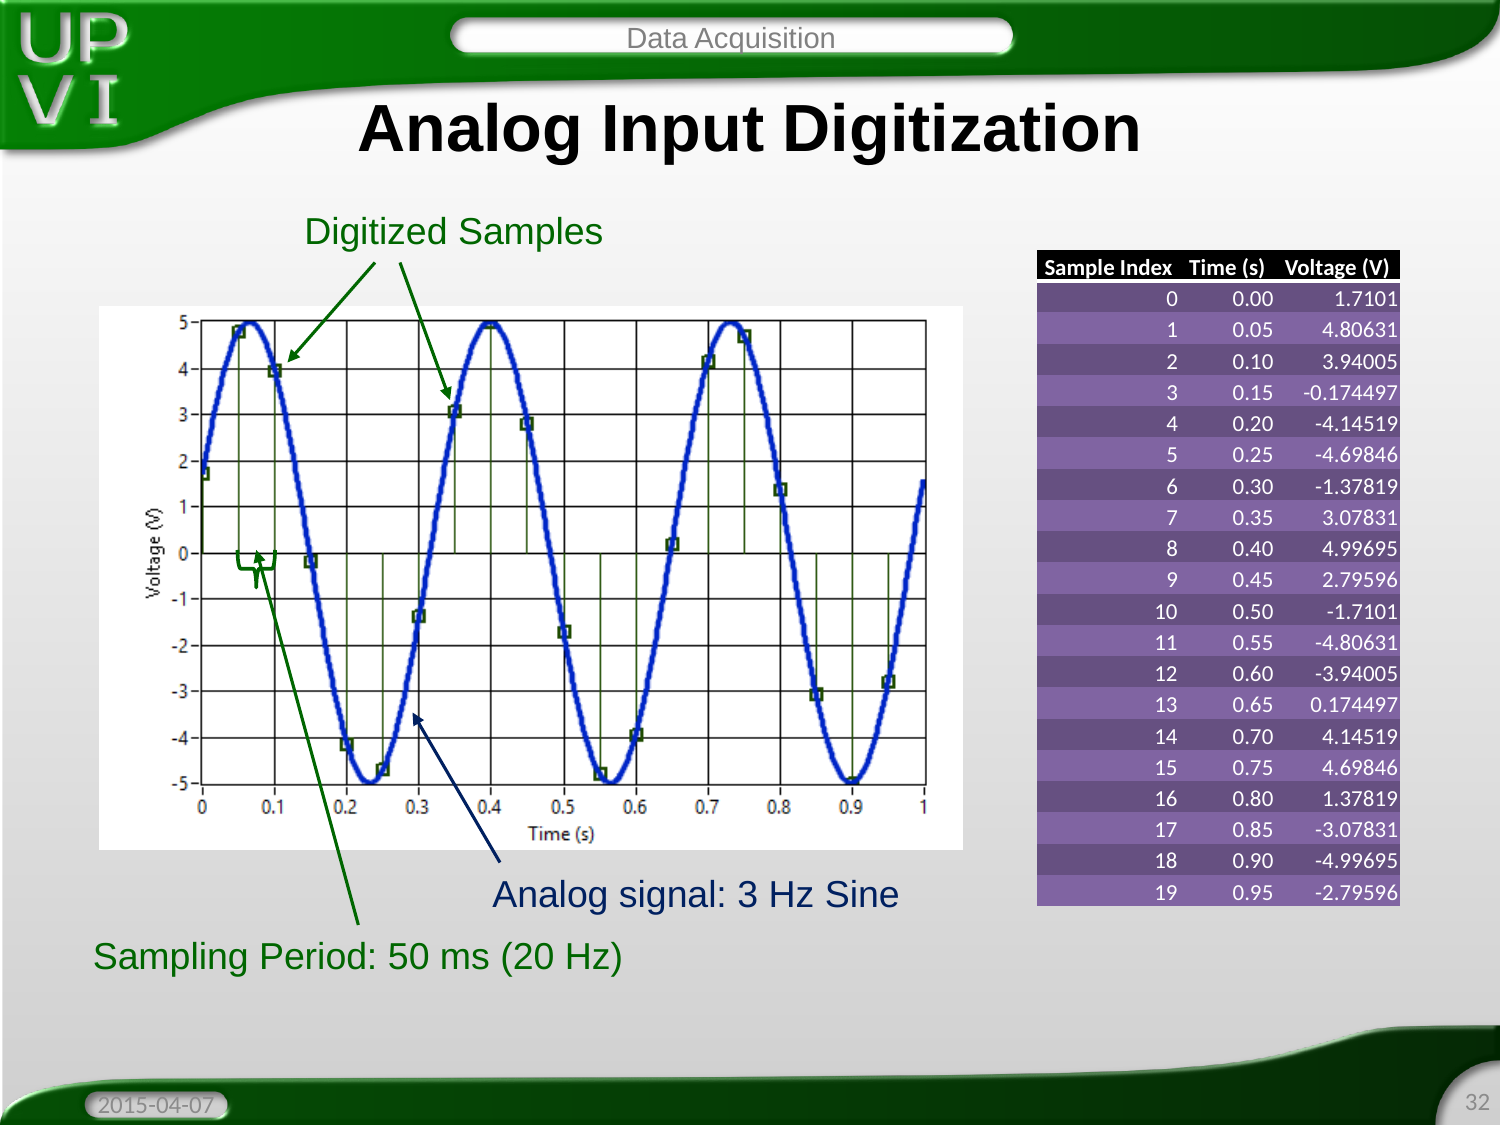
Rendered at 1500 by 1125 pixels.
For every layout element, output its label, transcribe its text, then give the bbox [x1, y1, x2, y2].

table_cell 0.50 [1179, 594, 1275, 625]
table_cell 8 [1037, 531, 1179, 562]
table_cell 17 [1037, 812, 1179, 844]
list [37, 187, 1463, 1075]
table_cell 18 [1037, 844, 1179, 875]
table_cell 16 [1037, 781, 1179, 812]
table_cell 12 [1037, 656, 1179, 687]
table_header Voltage (V) [1275, 250, 1400, 279]
table_cell 3.07831 [1275, 500, 1400, 531]
table_cell 0.60 [1179, 656, 1275, 687]
table_cell 0.30 [1179, 469, 1275, 500]
table_cell 0.10 [1179, 344, 1275, 375]
table_cell 10 [1037, 594, 1179, 625]
table_cell 0 [1037, 283, 1179, 312]
table_cell 4.69846 [1275, 750, 1400, 781]
table_cell -3.94005 [1275, 656, 1400, 687]
table_cell -2.79596 [1275, 875, 1400, 906]
table_cell 5 [1037, 437, 1179, 469]
table_cell -4.99695 [1275, 844, 1400, 875]
table_cell 0.85 [1179, 812, 1275, 844]
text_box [74, 199, 963, 986]
table_cell 19 [1037, 875, 1179, 906]
table_cell 4.14519 [1275, 719, 1400, 750]
table_cell 0.75 [1179, 750, 1275, 781]
table_cell 3.94005 [1275, 344, 1400, 375]
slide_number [75, 1073, 238, 1125]
table_cell -4.69846 [1275, 437, 1400, 469]
table_cell 4 [1037, 406, 1179, 437]
footer Data Acquisition [450, 6, 1013, 67]
table_cell 7 [1037, 500, 1179, 531]
table_cell 11 [1037, 625, 1179, 656]
table_cell 0.174497 [1275, 687, 1400, 719]
table_cell 13 [1037, 687, 1179, 719]
table_cell 0.90 [1179, 844, 1275, 875]
table_cell 0.80 [1179, 781, 1275, 812]
table_cell 2 [1037, 344, 1179, 375]
table_cell 15 [1037, 750, 1179, 781]
table_cell 1.37819 [1275, 781, 1400, 812]
table_cell 9 [1037, 562, 1179, 594]
table_cell 0.95 [1179, 875, 1275, 906]
picture [238, 1075, 1155, 1125]
table_cell 1.7101 [1275, 283, 1400, 312]
table_cell -0.174497 [1275, 375, 1400, 406]
table_cell 6 [1037, 469, 1179, 500]
table_header Sample Index [1037, 250, 1179, 279]
table_cell 0.70 [1179, 719, 1275, 750]
table_cell 0.20 [1179, 406, 1275, 437]
table_cell 0.65 [1179, 687, 1275, 719]
table_cell 4.80631 [1275, 312, 1400, 344]
slide_number 32 [1155, 1069, 1500, 1125]
table_cell 0.35 [1179, 500, 1275, 531]
table_cell -1.7101 [1275, 594, 1400, 625]
table_cell 14 [1037, 719, 1179, 750]
table_cell -1.37819 [1275, 469, 1400, 500]
table_cell 0.45 [1179, 562, 1275, 594]
table_cell 0.40 [1179, 531, 1275, 562]
table_cell 0.15 [1179, 375, 1275, 406]
table_cell -4.80631 [1275, 625, 1400, 656]
title Analog Input Digitization [75, 75, 1425, 175]
picture [0, 0, 1500, 1125]
table_cell -4.14519 [1275, 406, 1400, 437]
table_cell 4.99695 [1275, 531, 1400, 562]
table_cell 0.05 [1179, 312, 1275, 344]
table_cell 1 [1037, 312, 1179, 344]
table_header Time (s) [1179, 250, 1275, 279]
table_cell -3.07831 [1275, 812, 1400, 844]
table_cell 0.55 [1179, 625, 1275, 656]
table_cell 2.79596 [1275, 562, 1400, 594]
table_cell 0.25 [1179, 437, 1275, 469]
table_cell 0.00 [1179, 283, 1275, 312]
table_cell 3 [1037, 375, 1179, 406]
